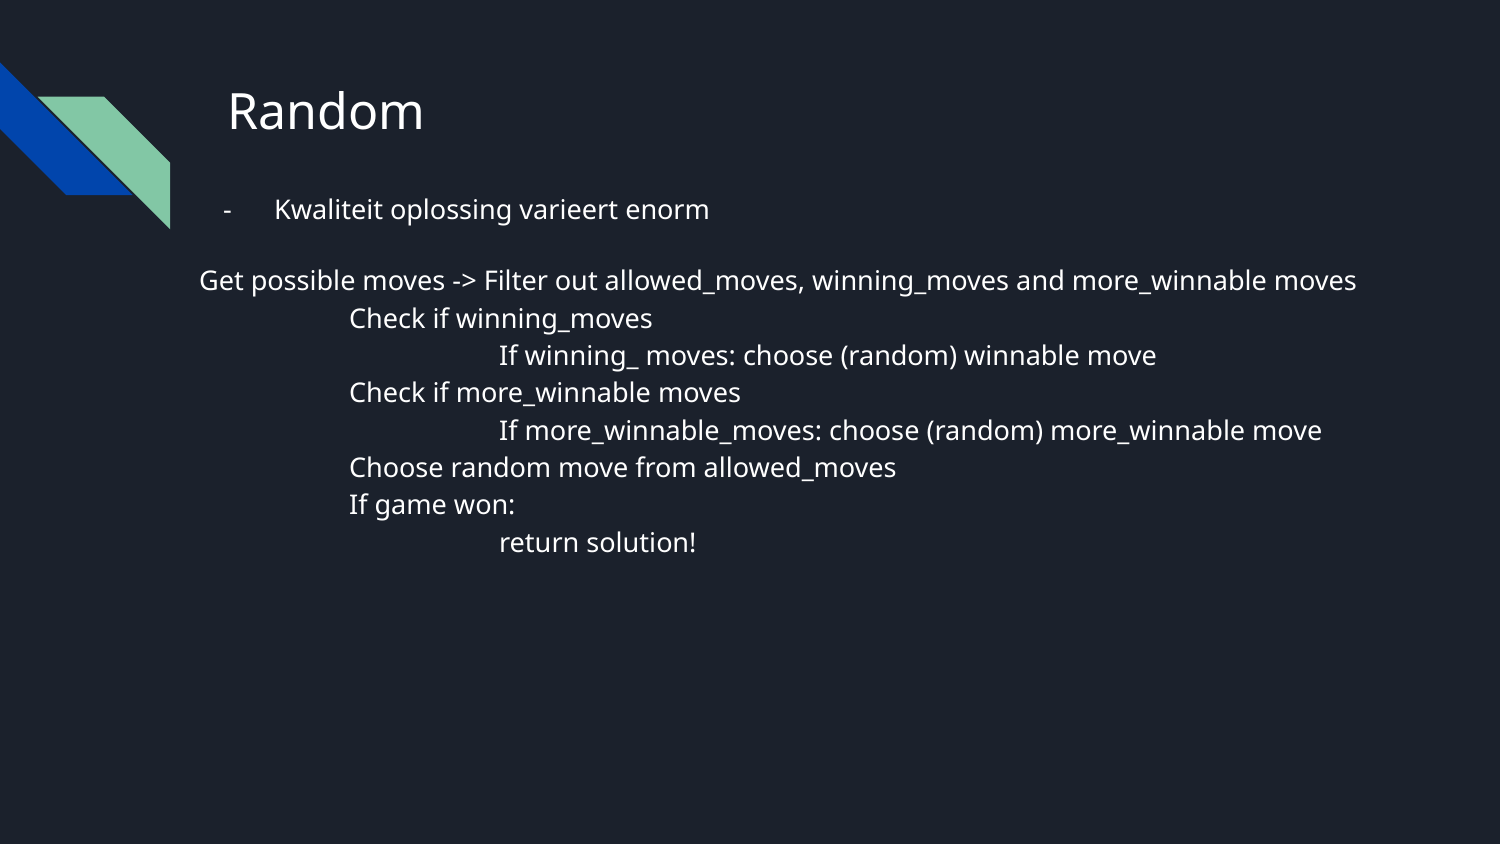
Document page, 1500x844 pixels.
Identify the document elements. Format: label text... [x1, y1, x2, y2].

title Random [212, 64, 1368, 173]
list Kwaliteit oplossing varieert enorm Get possible moves -> Filter out allowed_moves, winning_moves and more_winnable moves Check if winning_moves If winning_ moves: choose (random) winnable move Check if more_winnable moves If more_winnable_moves: choose (random) more_winnable move Choose random move from allowed_moves If game won: return solution! [184, 173, 1399, 784]
